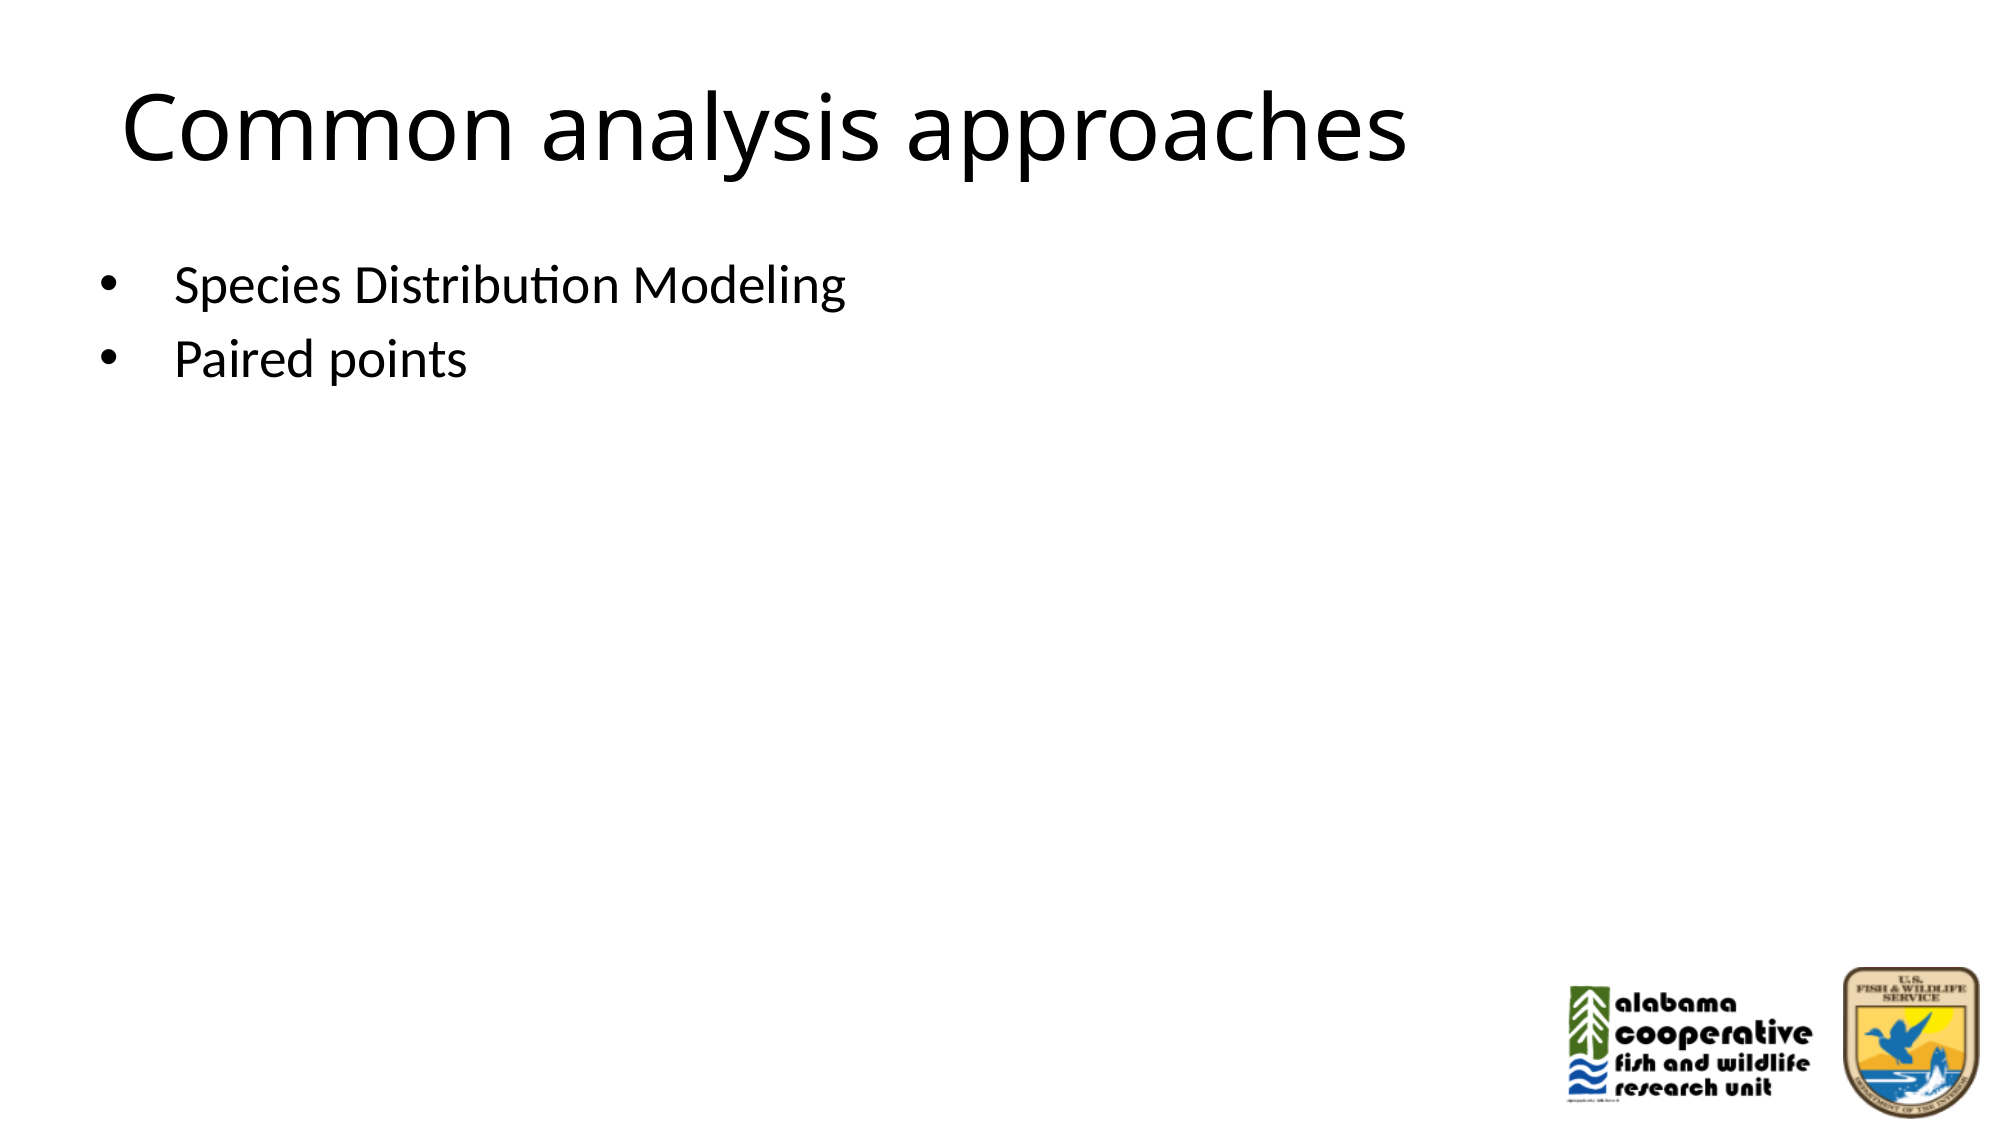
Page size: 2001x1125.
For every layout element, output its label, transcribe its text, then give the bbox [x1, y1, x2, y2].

title Common analysis approaches [99, 37, 1900, 225]
picture [1551, 973, 1834, 1119]
list Species Distribution Modeling Paired points [66, 246, 1934, 968]
picture [1842, 966, 1980, 1119]
